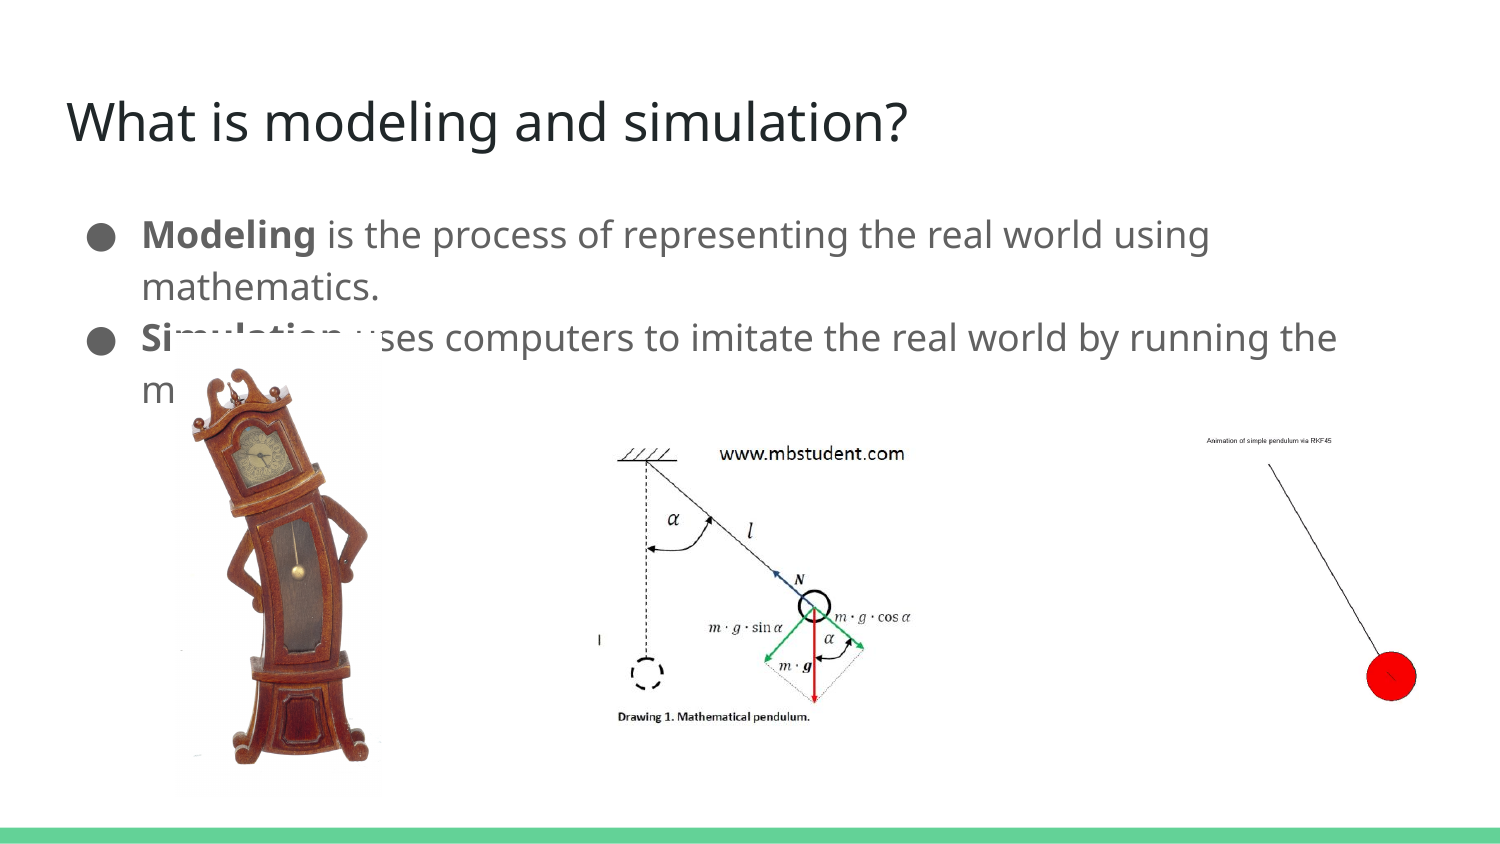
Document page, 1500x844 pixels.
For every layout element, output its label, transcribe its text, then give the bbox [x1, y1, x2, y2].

picture [1113, 437, 1424, 747]
list Modeling is the process of representing the real world using mathematics. Simulation uses computers to imitate the real world by running the models. [51, 189, 1449, 750]
title What is modeling and simulation? [51, 72, 1449, 167]
picture [597, 434, 932, 750]
picture [175, 333, 382, 798]
